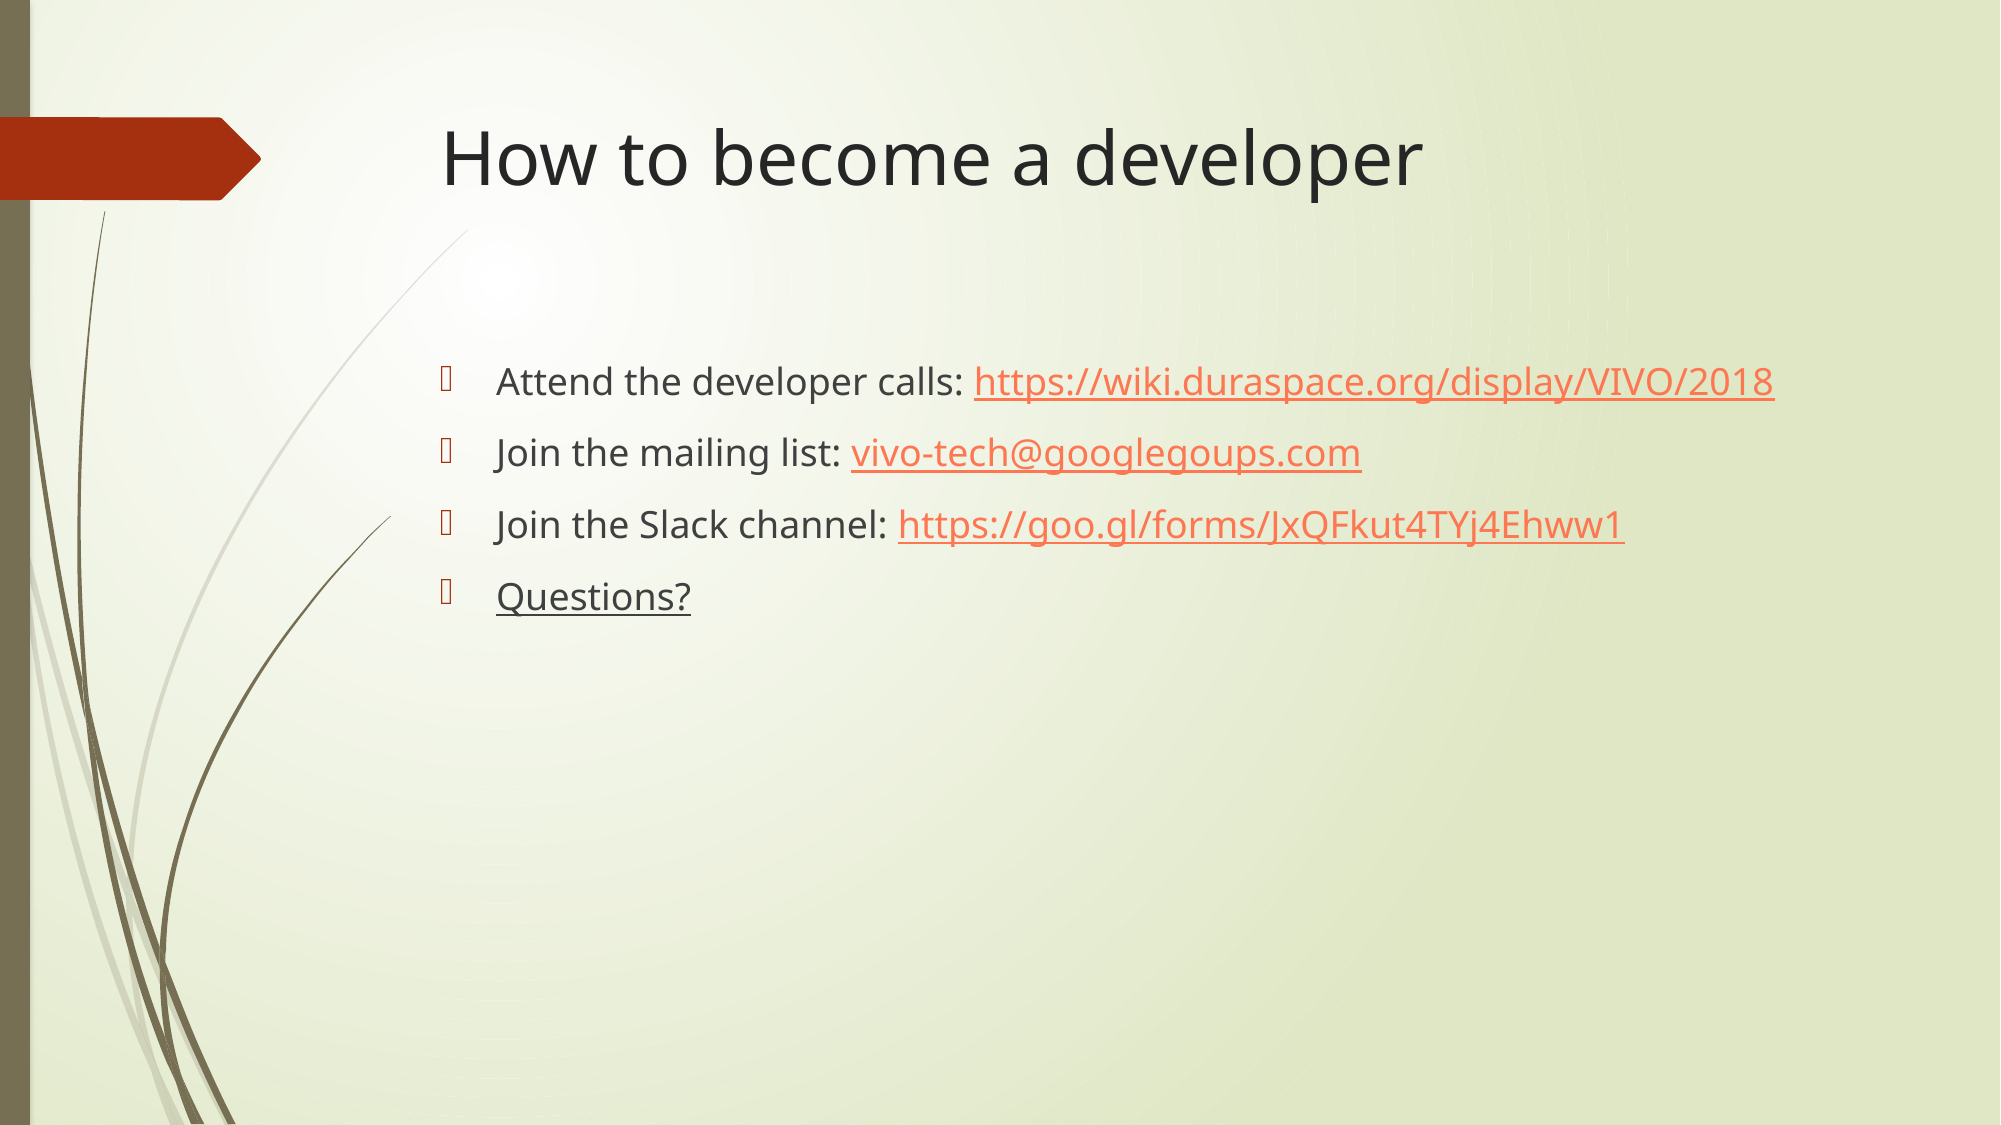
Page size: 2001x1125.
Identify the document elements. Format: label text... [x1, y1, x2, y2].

title How to become a developer [425, 102, 1888, 313]
list Attend the developer calls: https://wiki.duraspace.org/display/VIVO/2018 Join the mailing list: vivo-tech@googlegoups.com Join the Slack channel: https://goo.gl/forms/JxQFkut4TYj4Ehww1 Questions? [424, 350, 1888, 970]
